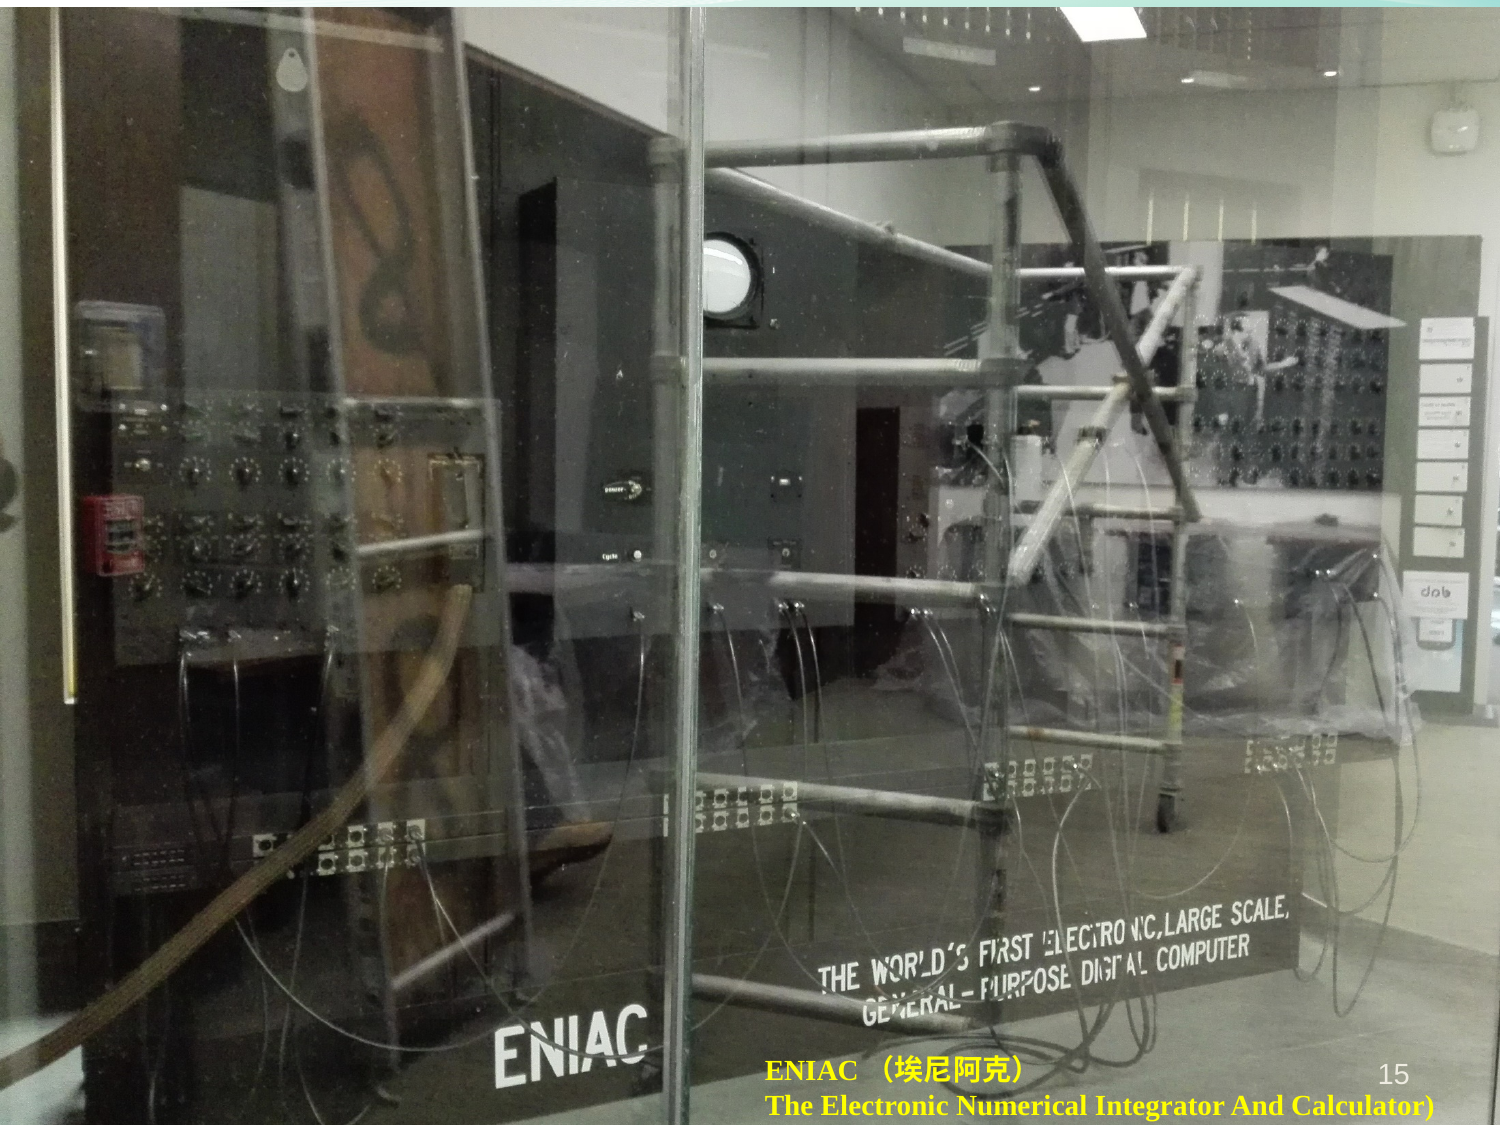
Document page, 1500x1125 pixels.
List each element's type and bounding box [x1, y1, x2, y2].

list [0, 6, 1500, 1125]
picture [0, 0, 1500, 6]
